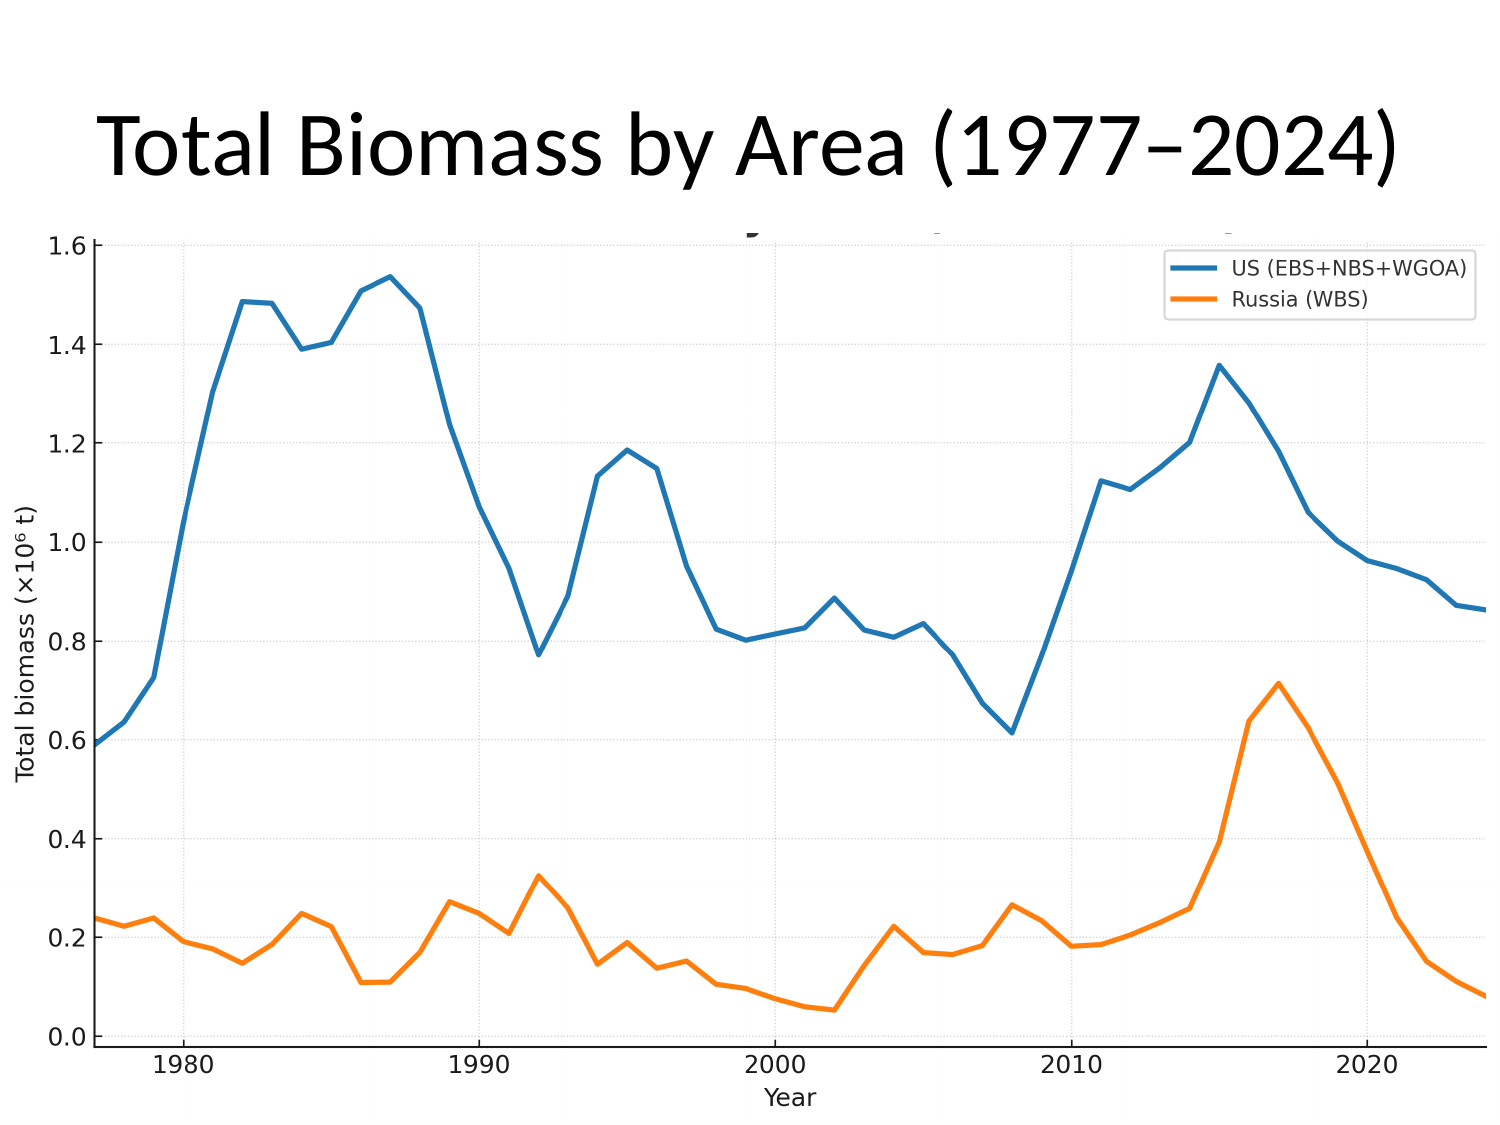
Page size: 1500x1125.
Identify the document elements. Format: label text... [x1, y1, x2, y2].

title Total Biomass by Area (1977–2024) [75, 45, 1425, 232]
picture [0, 233, 1500, 1125]
